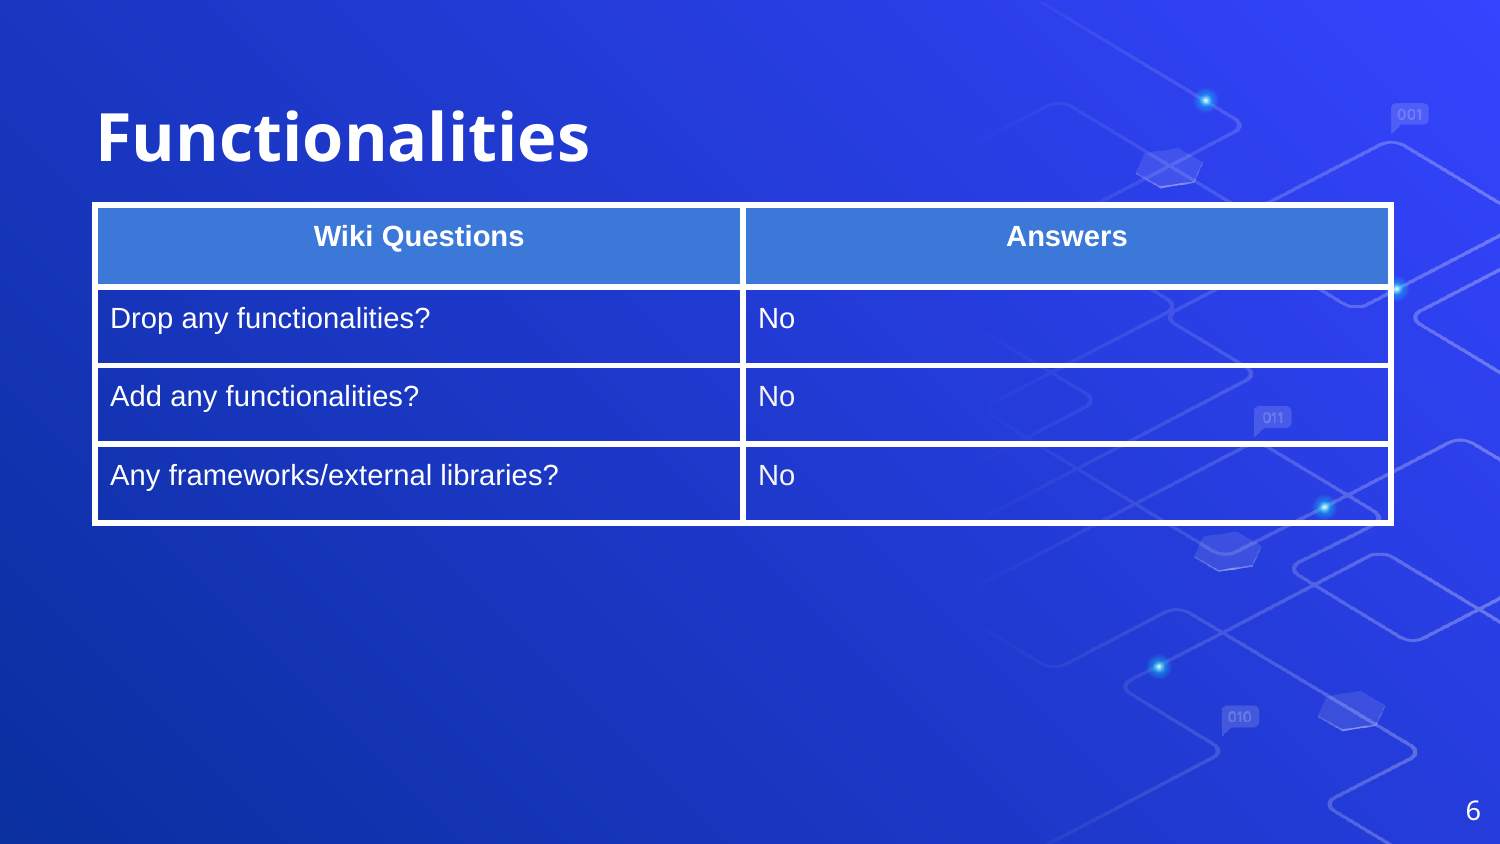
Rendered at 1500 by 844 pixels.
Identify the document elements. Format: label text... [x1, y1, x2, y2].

title Functionalities [95, 33, 1082, 175]
table_header Wiki Questions [98, 208, 740, 284]
table_cell Drop any functionalities? [98, 290, 740, 363]
table_header Answers [746, 208, 1388, 284]
table_cell Add any functionalities? [98, 368, 740, 441]
table_cell No [746, 290, 1388, 363]
table_cell No [746, 368, 1388, 441]
table_cell No [746, 447, 1388, 520]
slide_number ‹#› [1391, 779, 1482, 844]
picture [0, 0, 1500, 844]
table_cell Any frameworks/external libraries? [98, 447, 740, 520]
